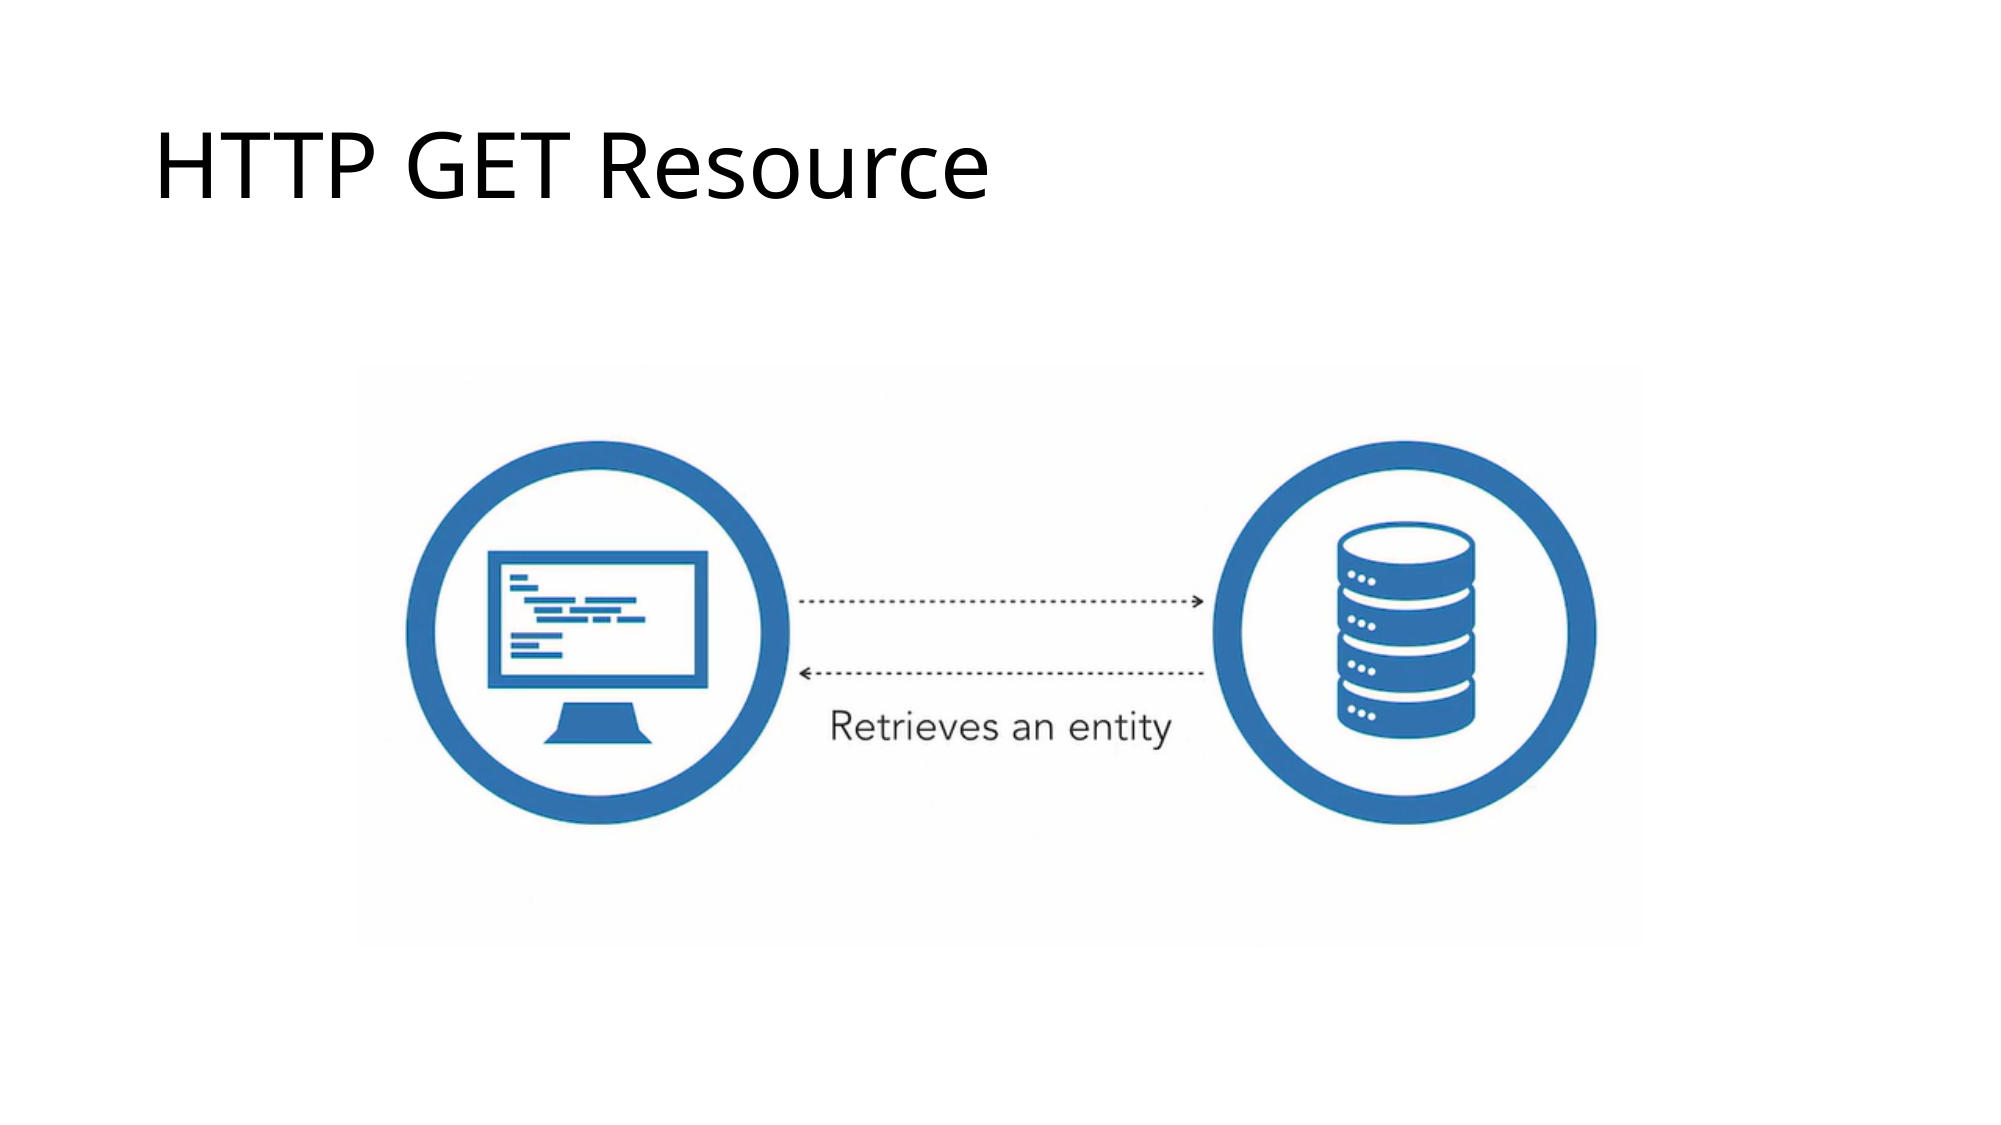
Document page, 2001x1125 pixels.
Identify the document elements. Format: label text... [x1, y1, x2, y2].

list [357, 365, 1643, 947]
title HTTP GET Resource [137, 59, 1863, 278]
